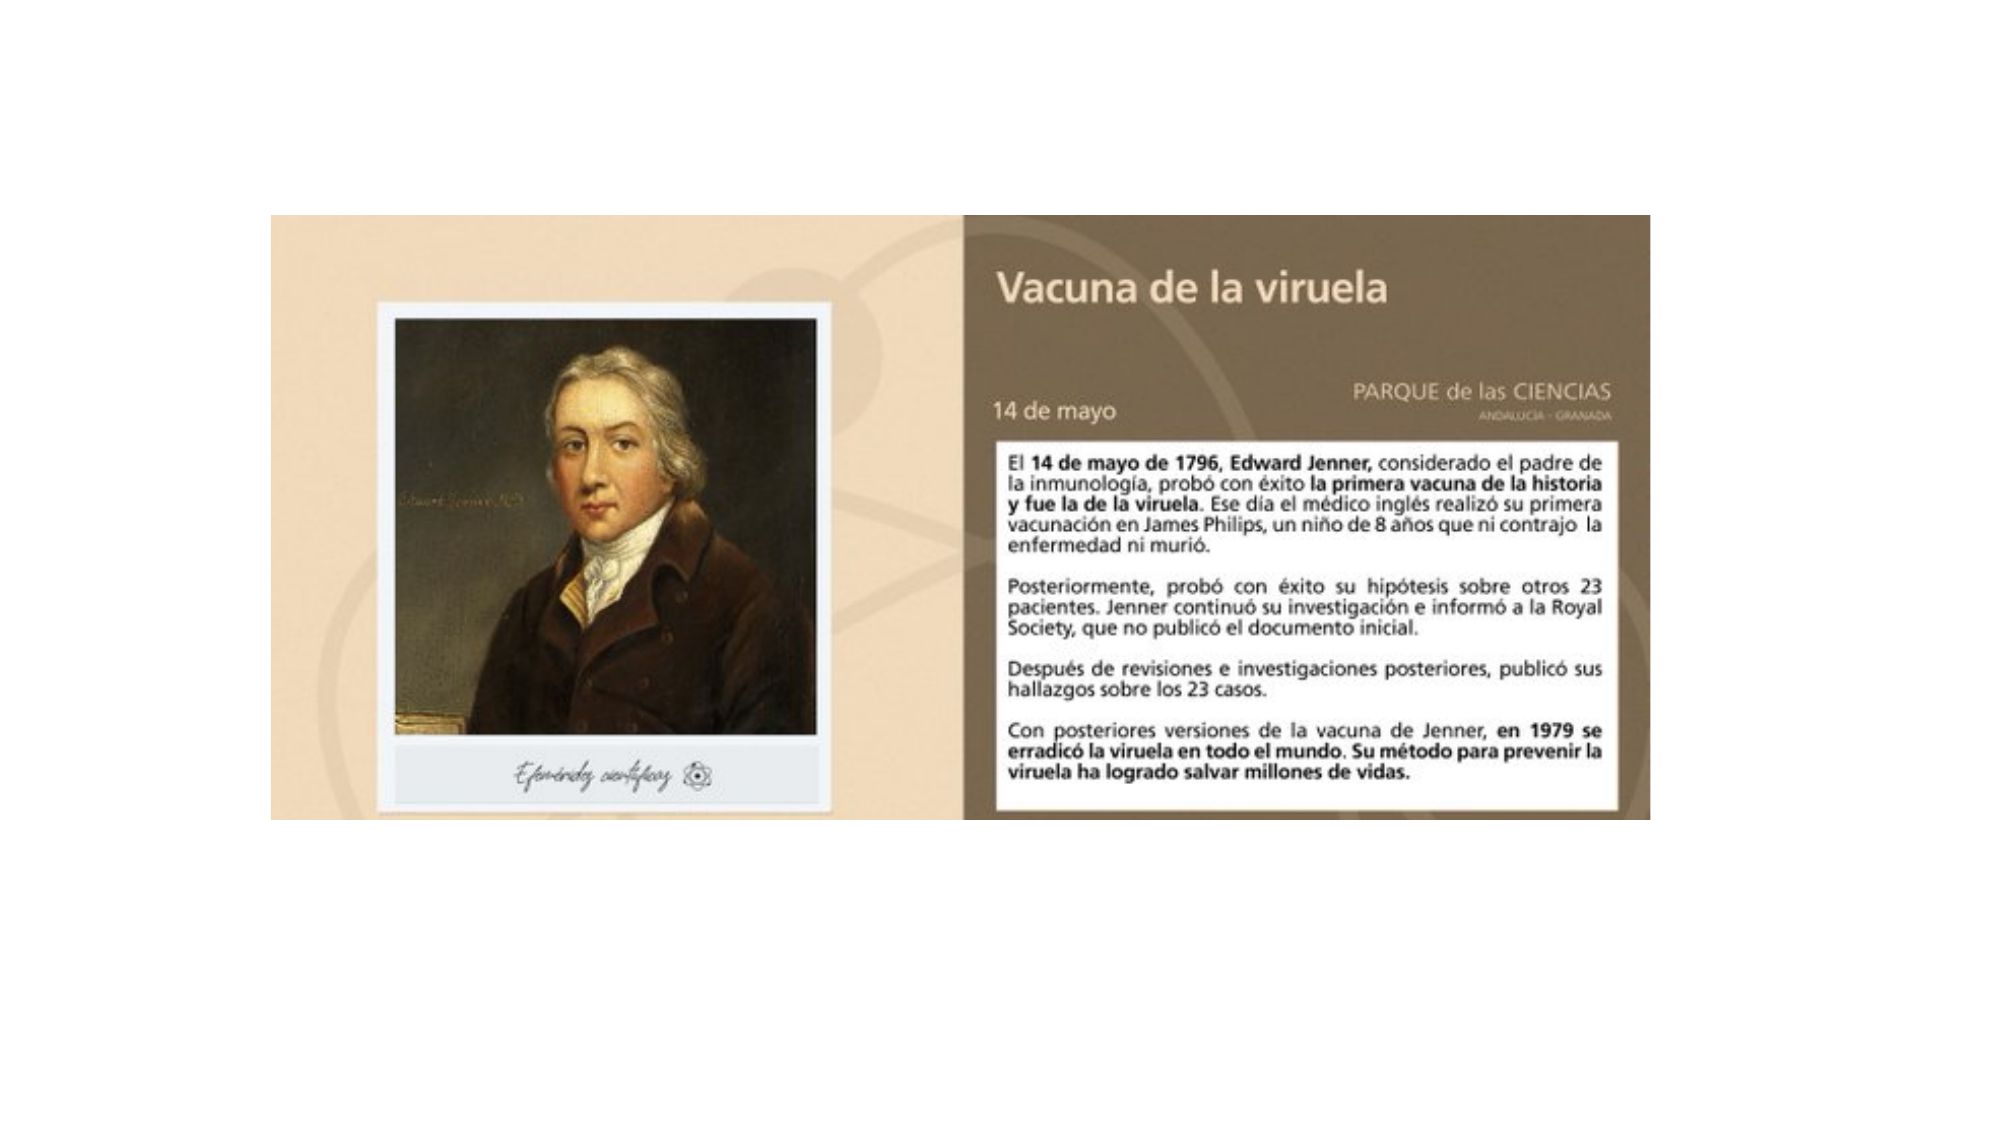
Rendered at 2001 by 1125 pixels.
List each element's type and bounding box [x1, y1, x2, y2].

picture [270, 215, 1651, 820]
